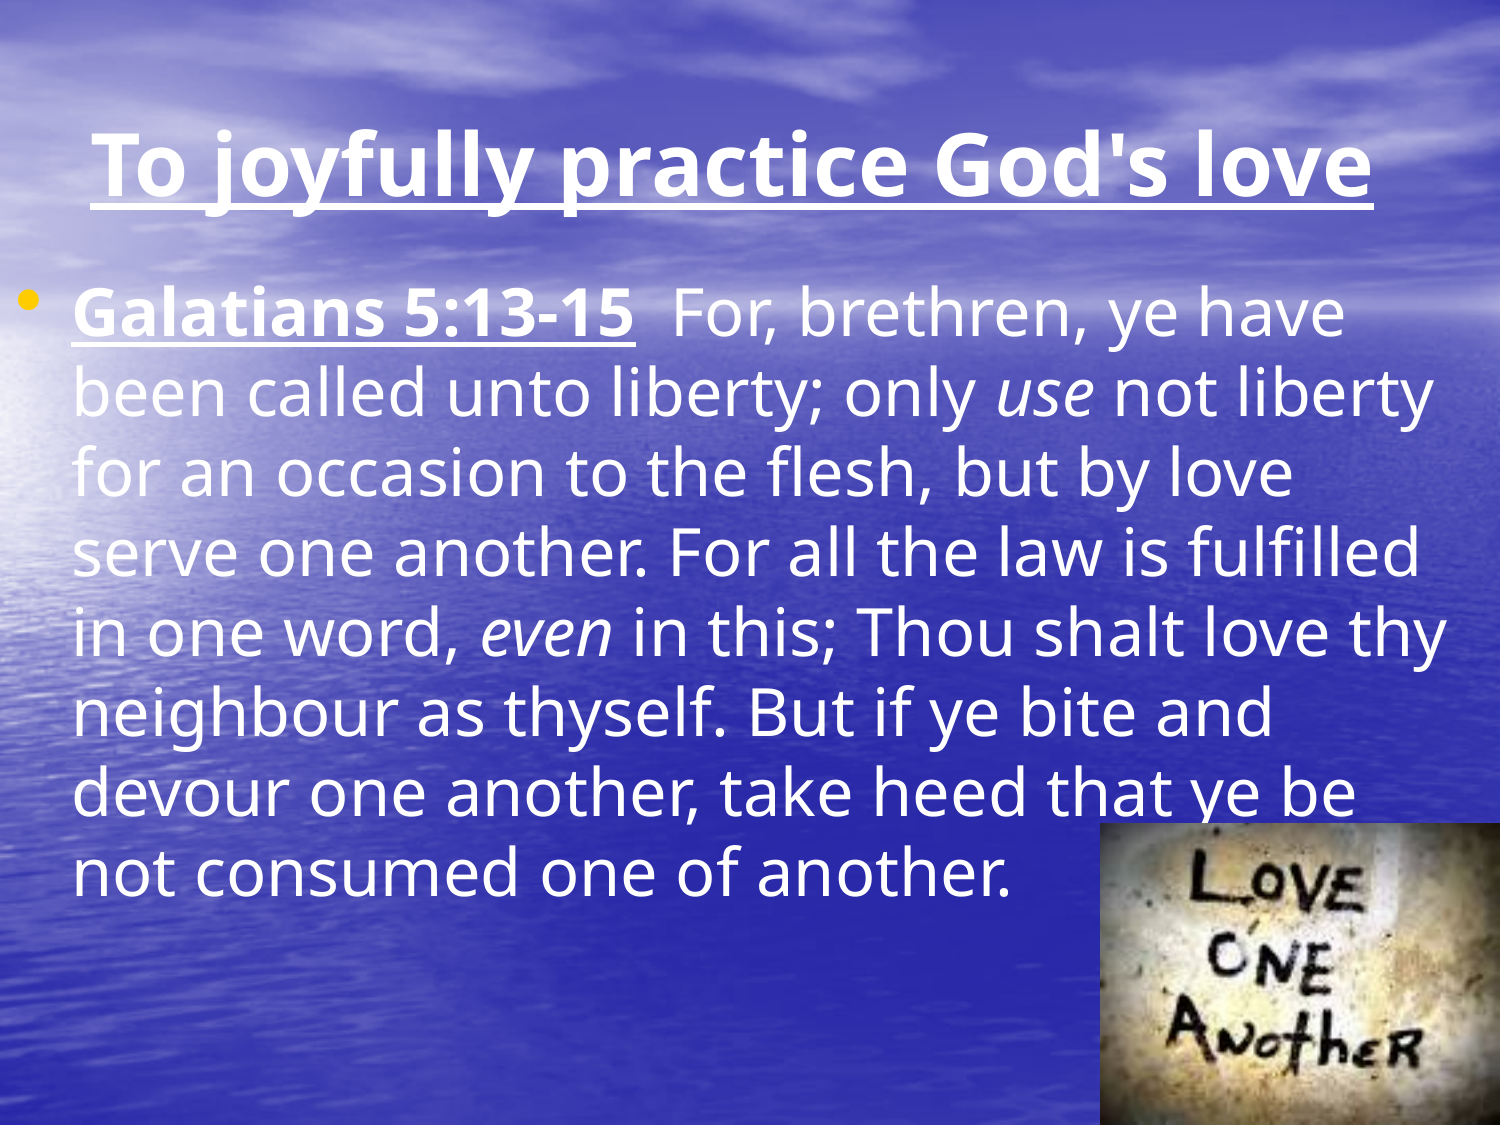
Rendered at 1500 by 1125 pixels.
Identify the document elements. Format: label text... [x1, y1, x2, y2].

list Galatians 5:13-15 For, brethren, ye have been called unto liberty; only use not liberty for an occasion to the flesh, but by love serve one another. For all the law is fulfilled in one word, even in this; Thou shalt love thy neighbour as thyself. But if ye bite and devour one another, take heed that ye be not consumed one of another. [0, 262, 1475, 1088]
title To joyfully practice God's love [75, 47, 1425, 262]
picture [1099, 823, 1500, 1125]
